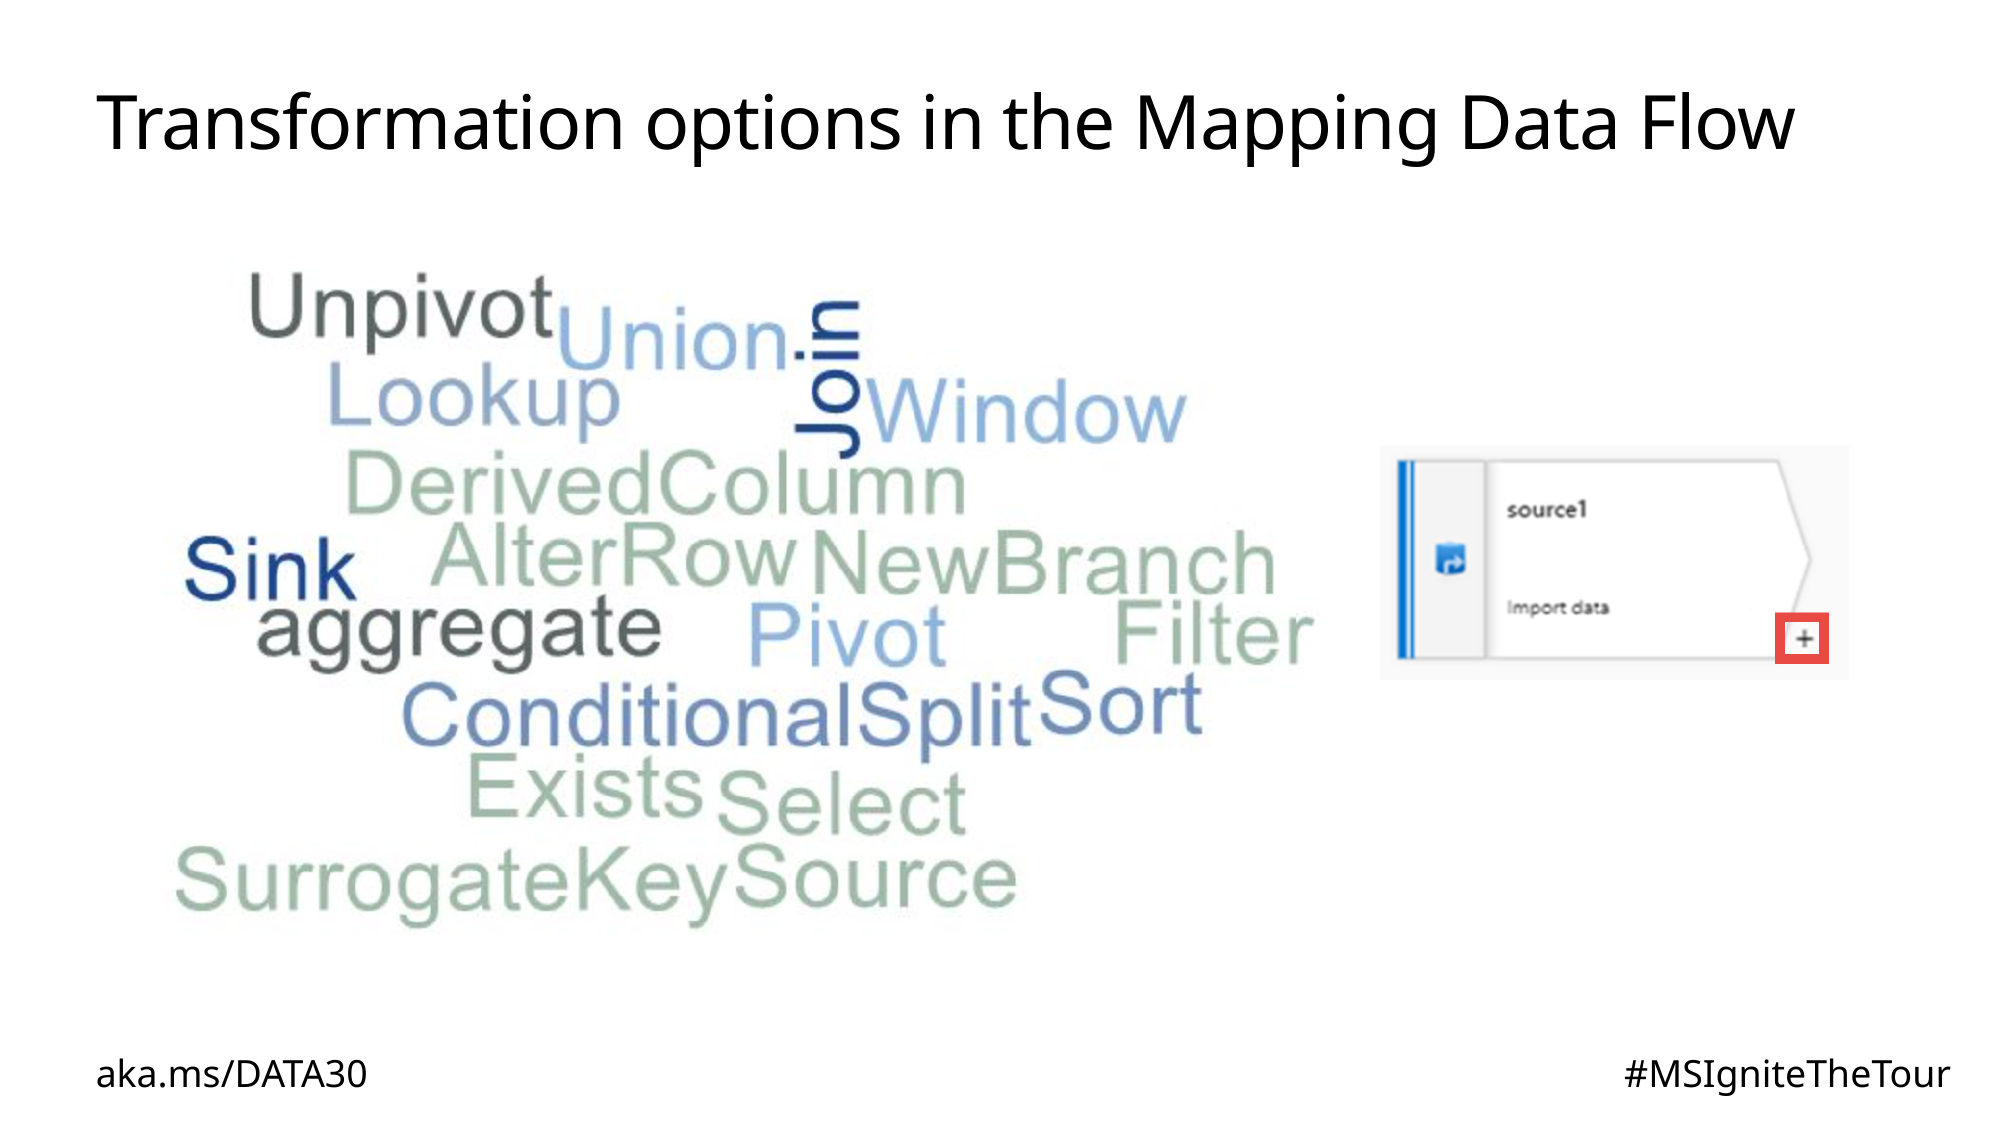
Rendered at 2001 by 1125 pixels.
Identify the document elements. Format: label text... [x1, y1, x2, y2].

picture [151, 242, 1321, 947]
picture [1379, 445, 1849, 680]
title Transformation options in the Mapping Data Flow [96, 75, 1904, 166]
